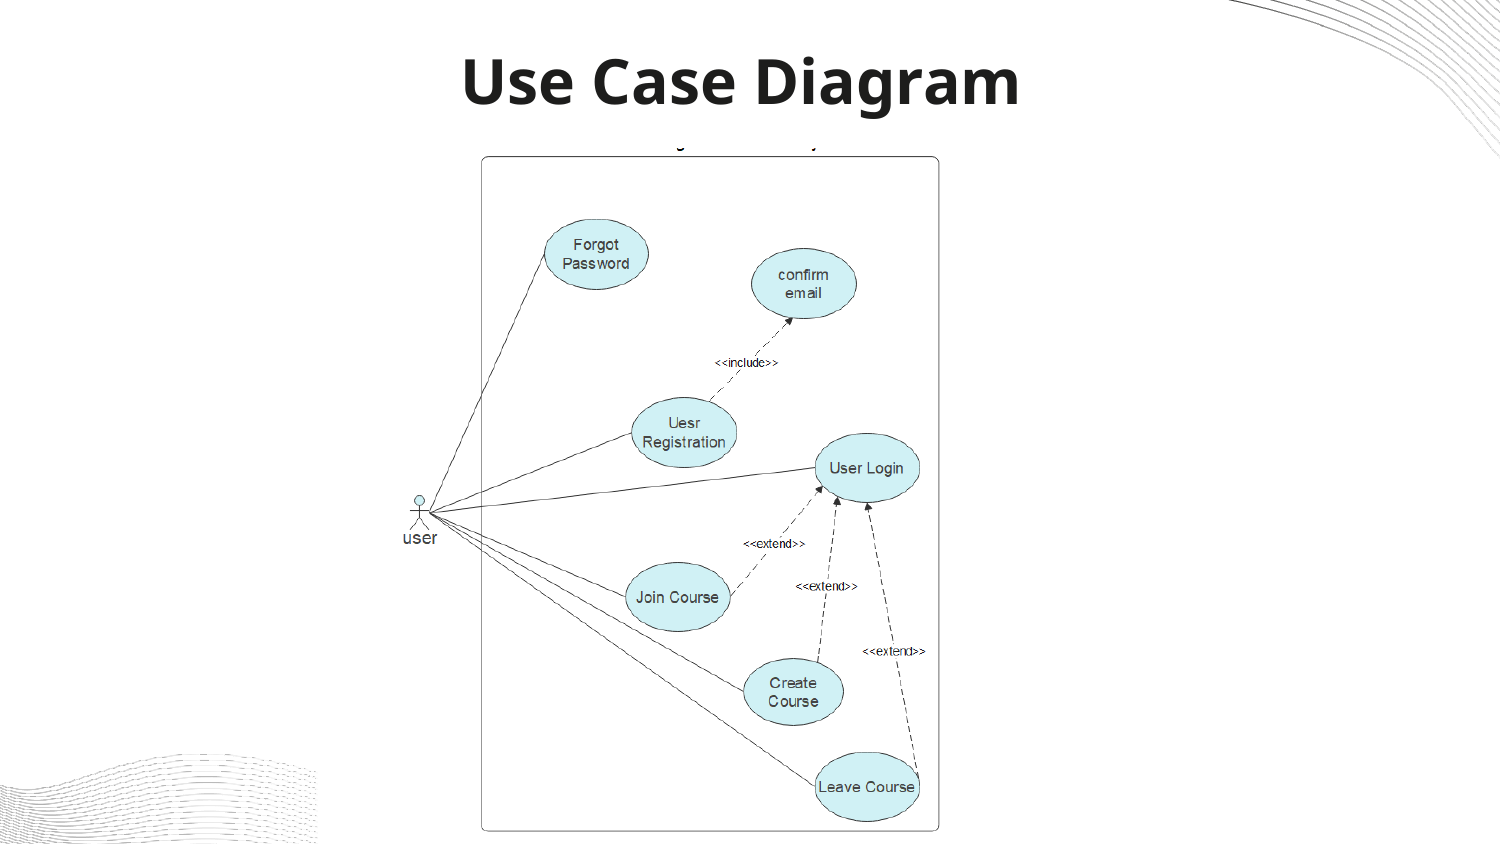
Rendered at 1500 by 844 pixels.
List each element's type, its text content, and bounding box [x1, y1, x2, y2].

picture [1207, 0, 1500, 287]
title Use Case Diagram [109, 27, 1374, 122]
picture [0, 147, 1031, 844]
